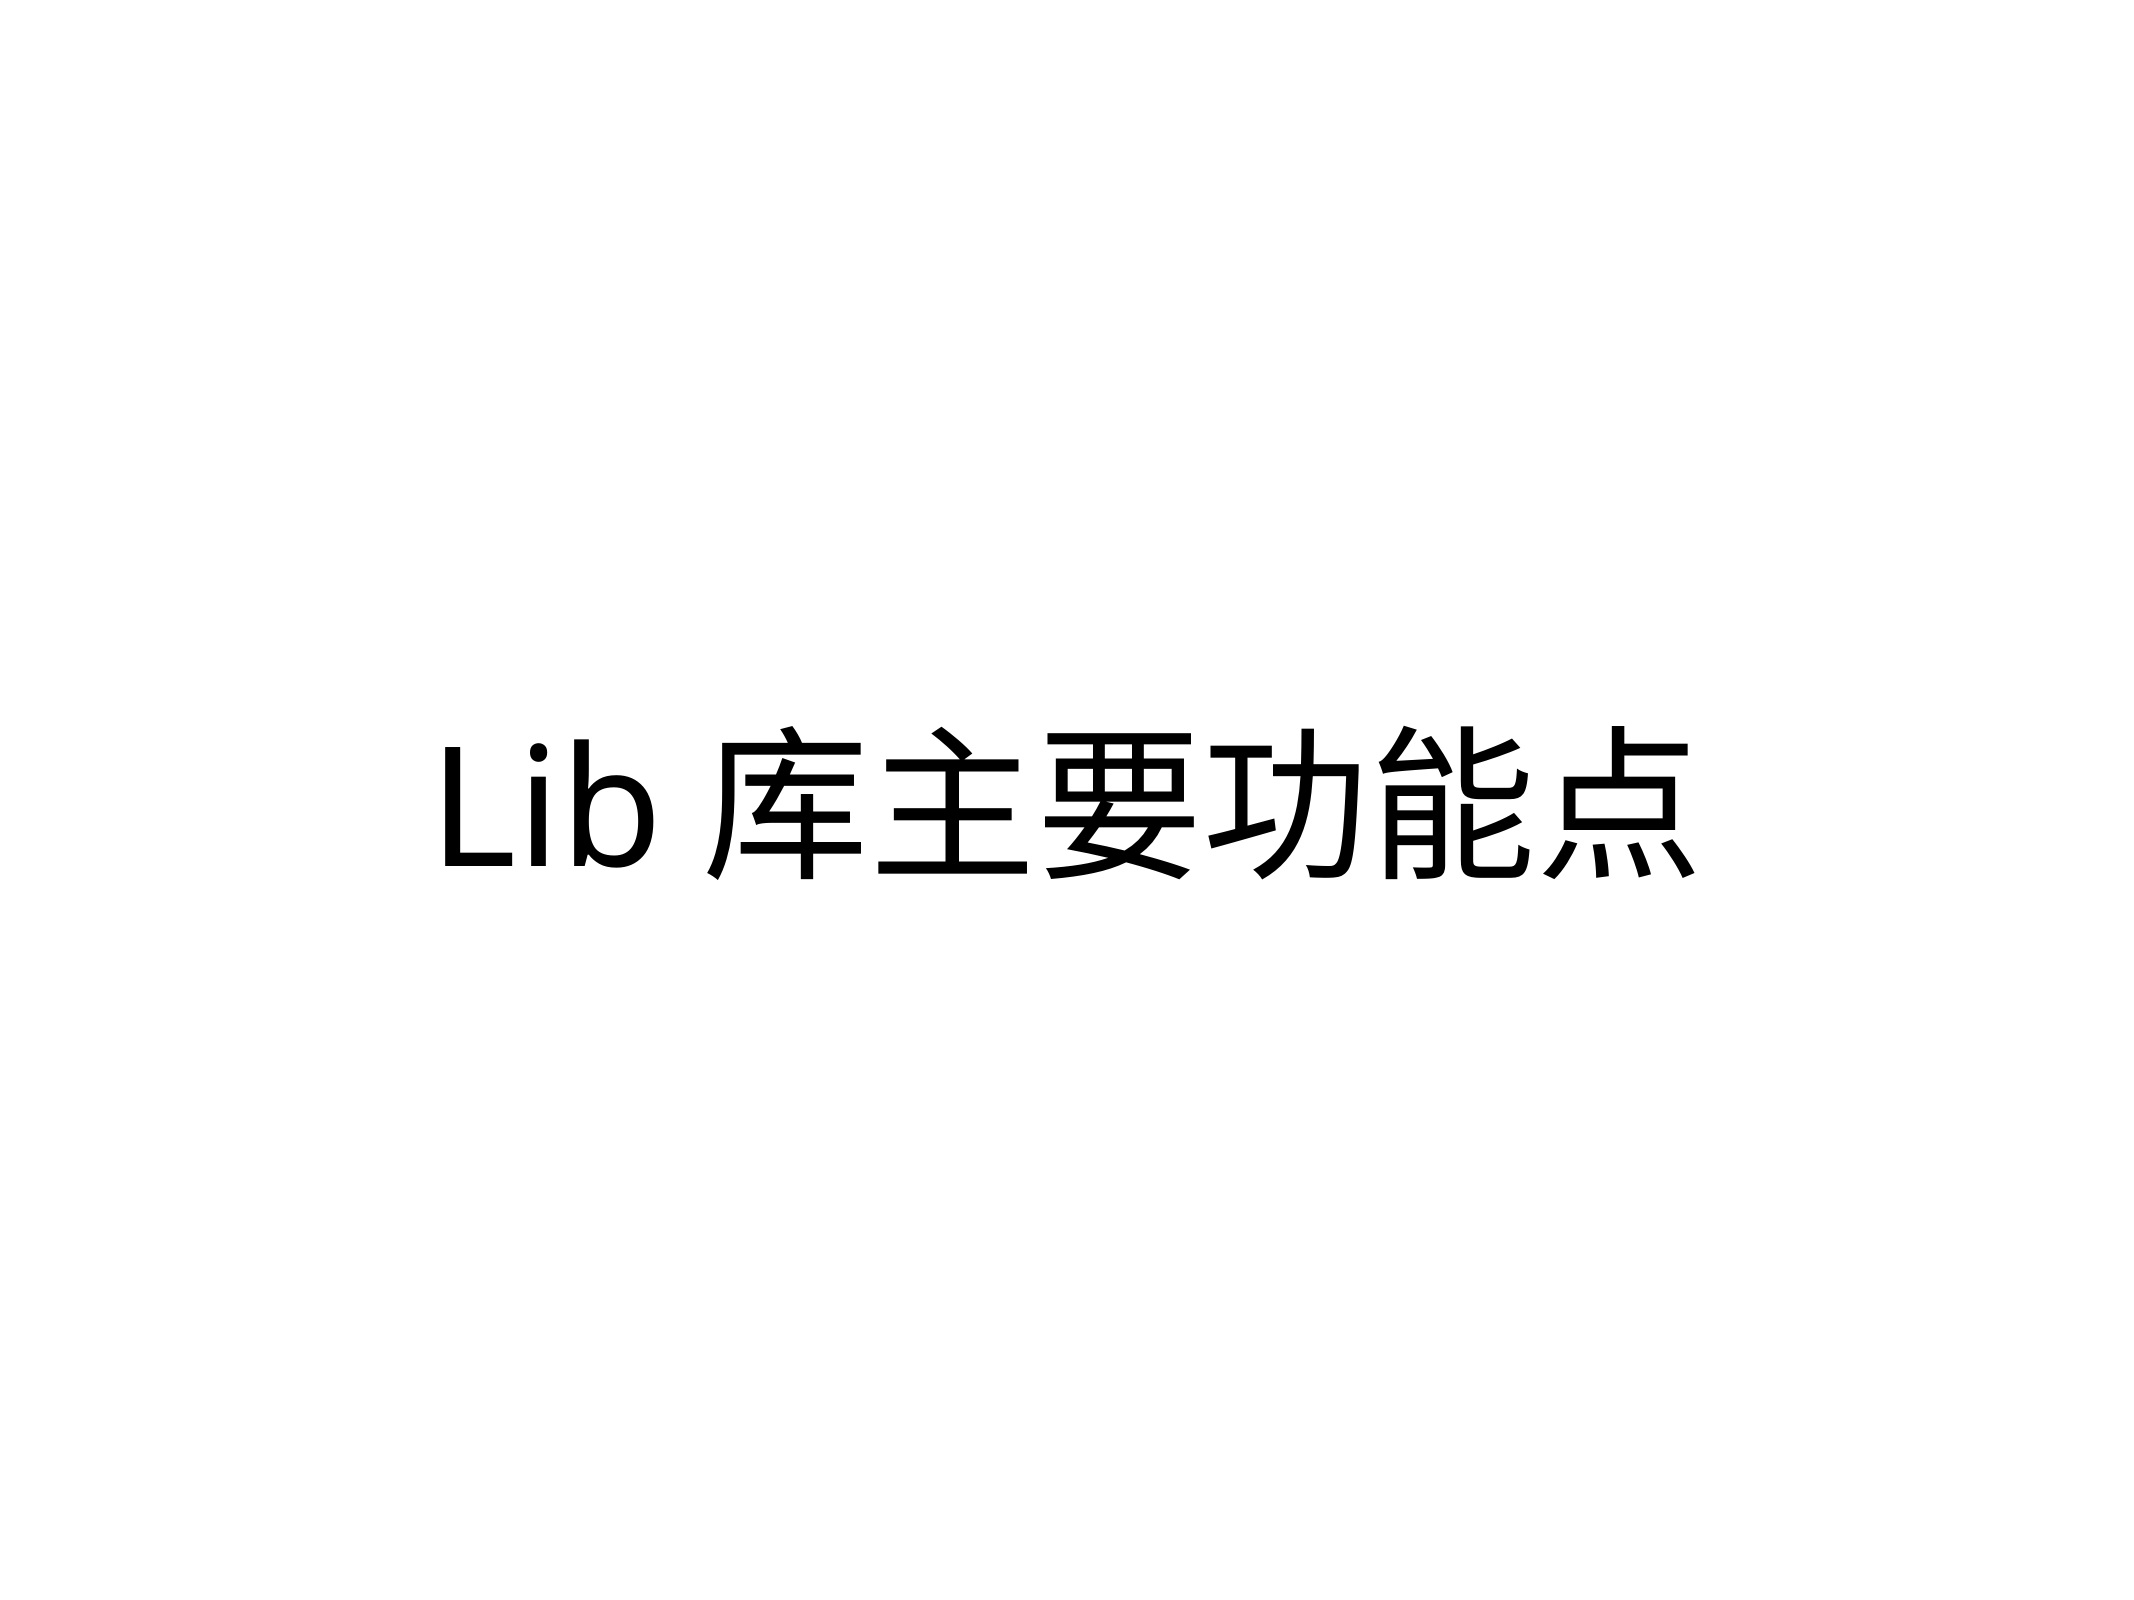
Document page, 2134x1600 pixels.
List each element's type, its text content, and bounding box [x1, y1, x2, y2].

title Lib库主要功能点 [207, 528, 1926, 1072]
